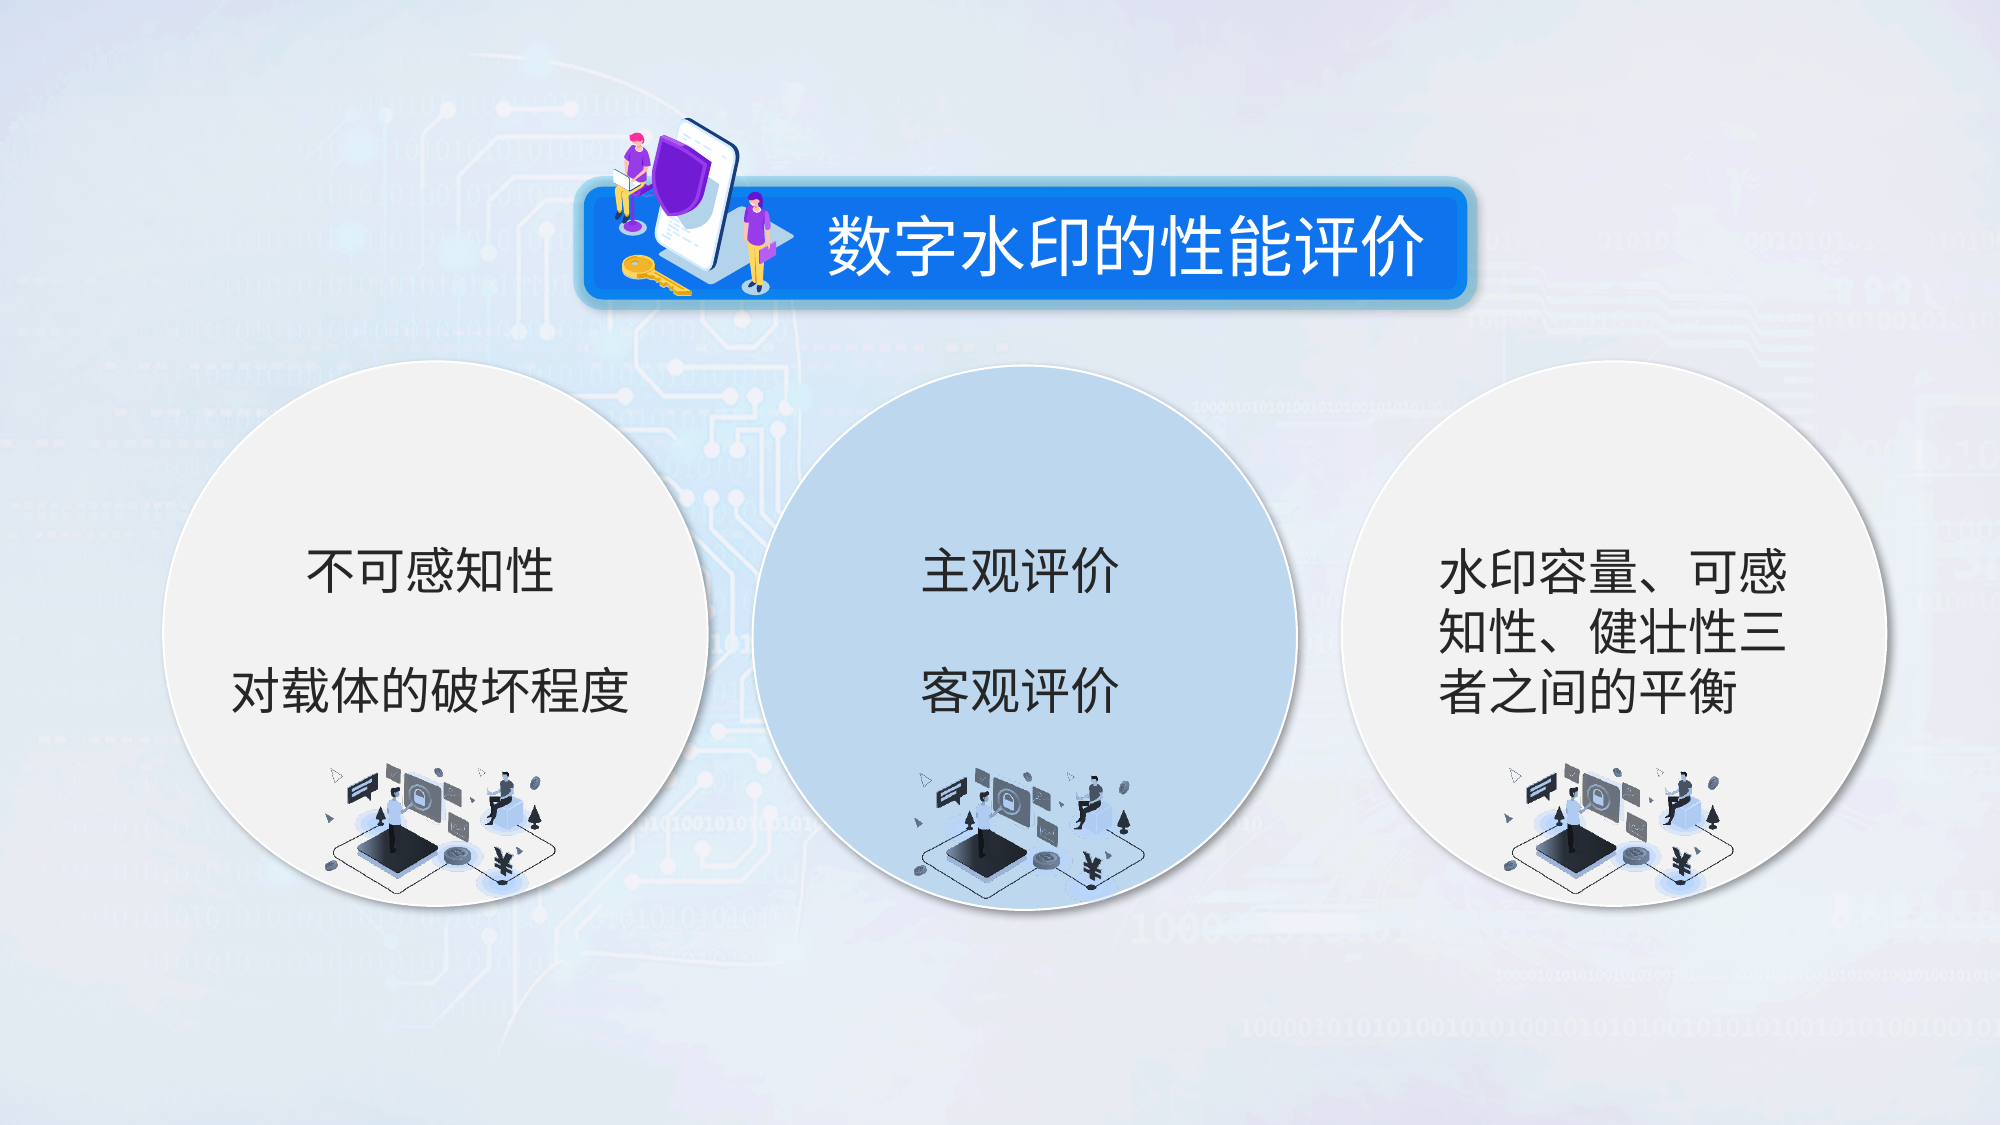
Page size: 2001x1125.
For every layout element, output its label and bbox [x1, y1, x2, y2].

text_box [752, 365, 1297, 963]
text_box [163, 361, 708, 959]
picture [0, 0, 2000, 1125]
text_box [1341, 361, 1887, 959]
text_box [583, 117, 1468, 300]
